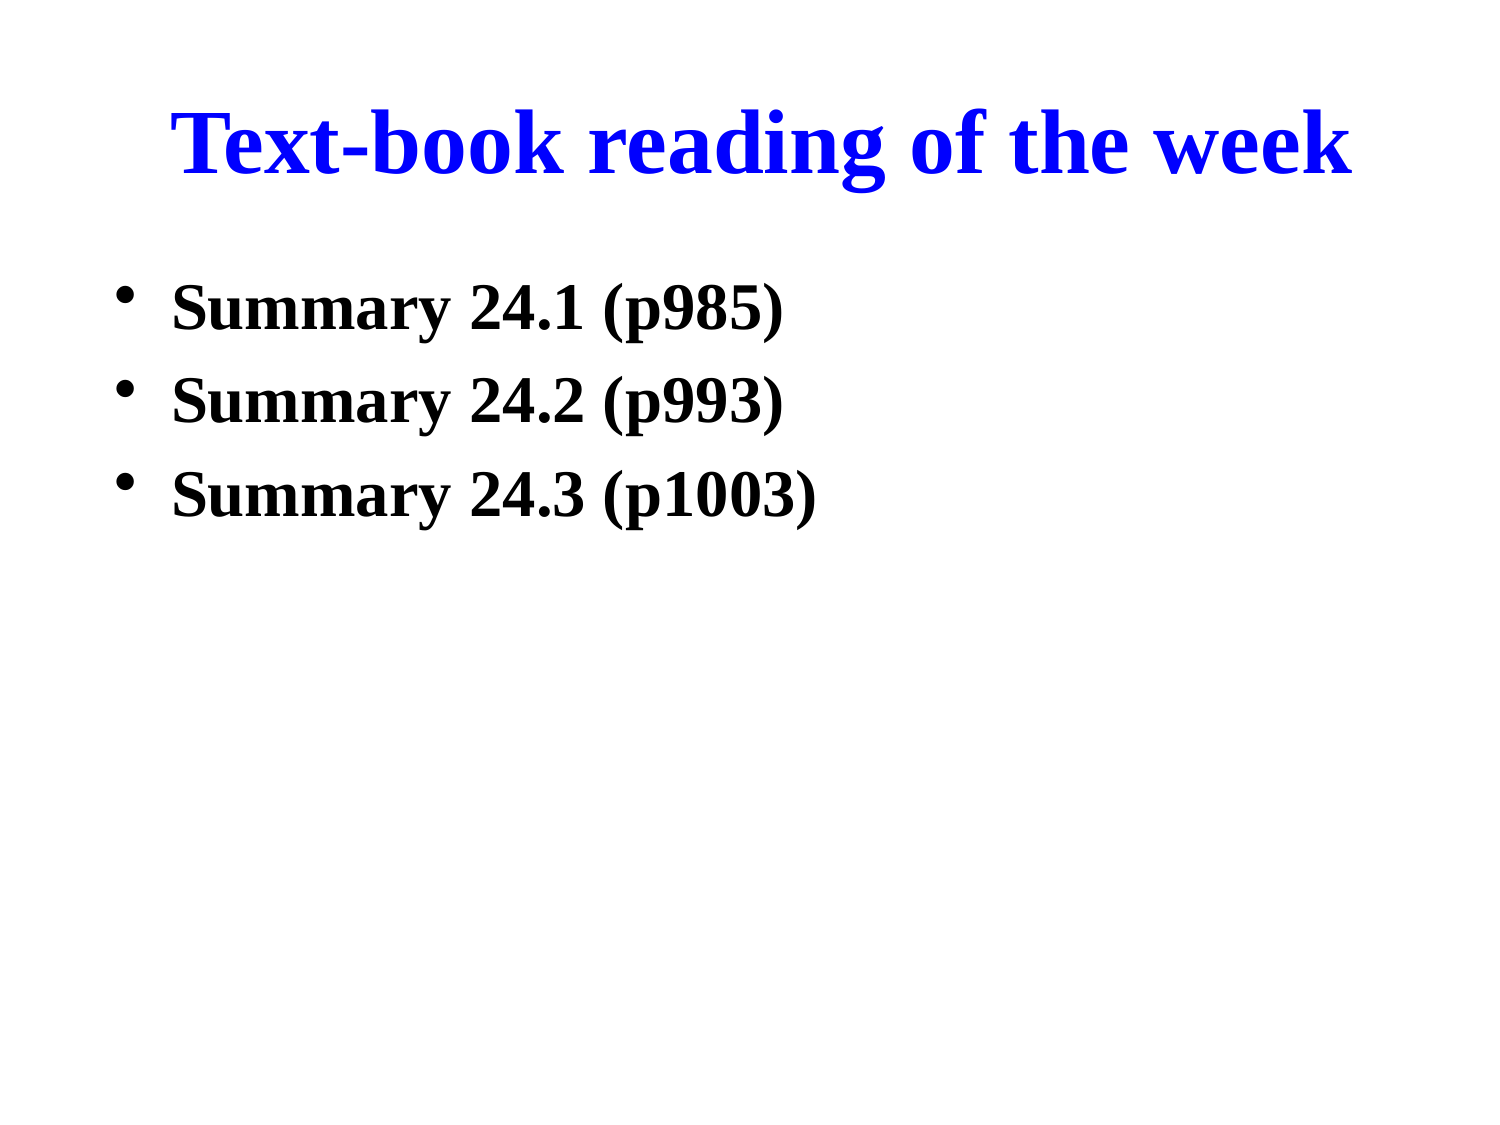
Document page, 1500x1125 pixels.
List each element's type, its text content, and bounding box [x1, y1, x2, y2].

list Summary 24.1 (p985) Summary 24.2 (p993) Summary 24.3 (p1003) [99, 255, 1500, 1125]
title Text-book reading of the week [71, 42, 1454, 231]
